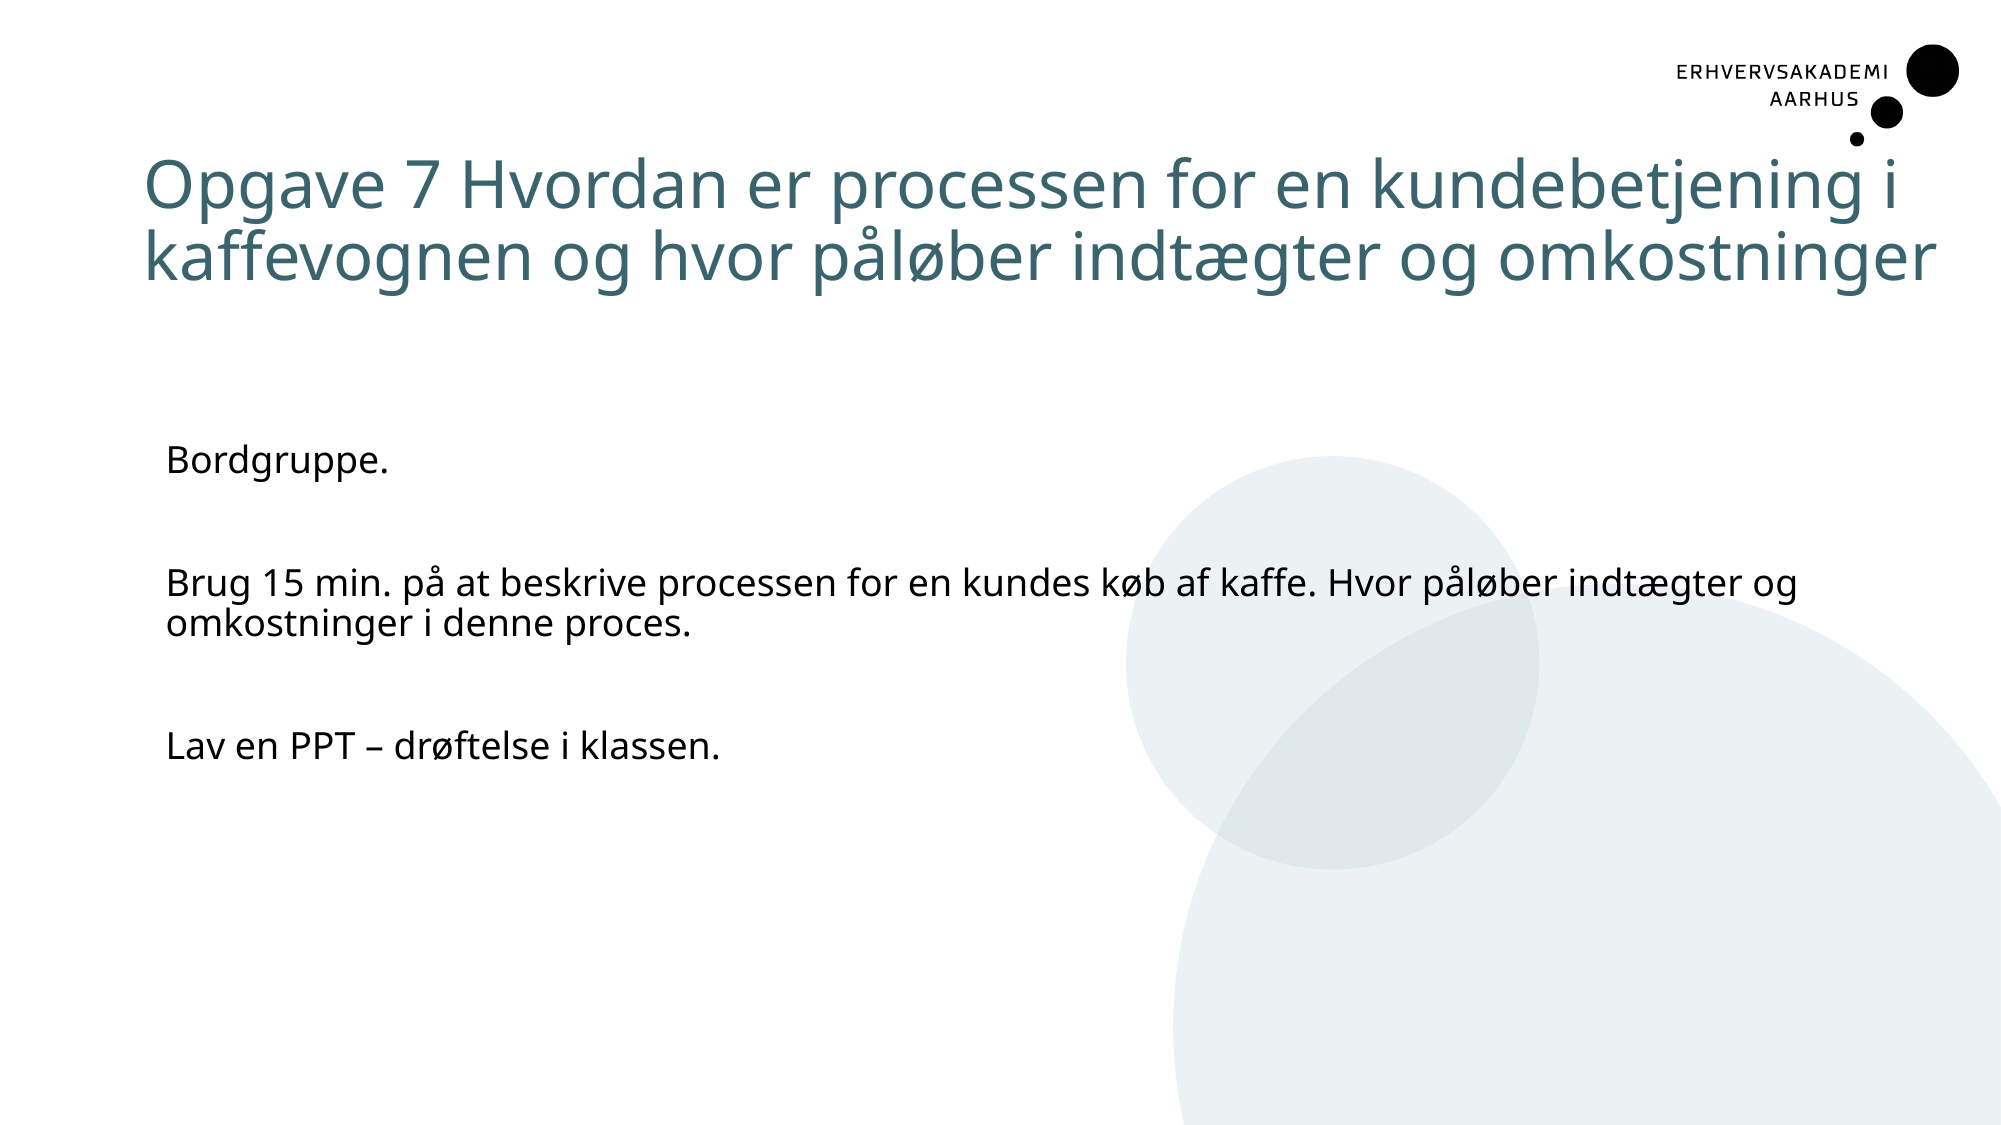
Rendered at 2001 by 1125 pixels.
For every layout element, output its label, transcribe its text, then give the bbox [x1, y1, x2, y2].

list Bordgruppe. Brug 15 min. på at beskrive processen for en kundes køb af kaffe. Hvor påløber indtægter og omkostninger i denne proces. Lav en PPT – drøftelse i klassen. [150, 433, 1876, 1125]
title Opgave 7 Hvordan er processen for en kundebetjening i kaffevognen og hvor påløber indtægter og omkostninger [129, 147, 1958, 299]
picture [1666, 38, 1965, 151]
